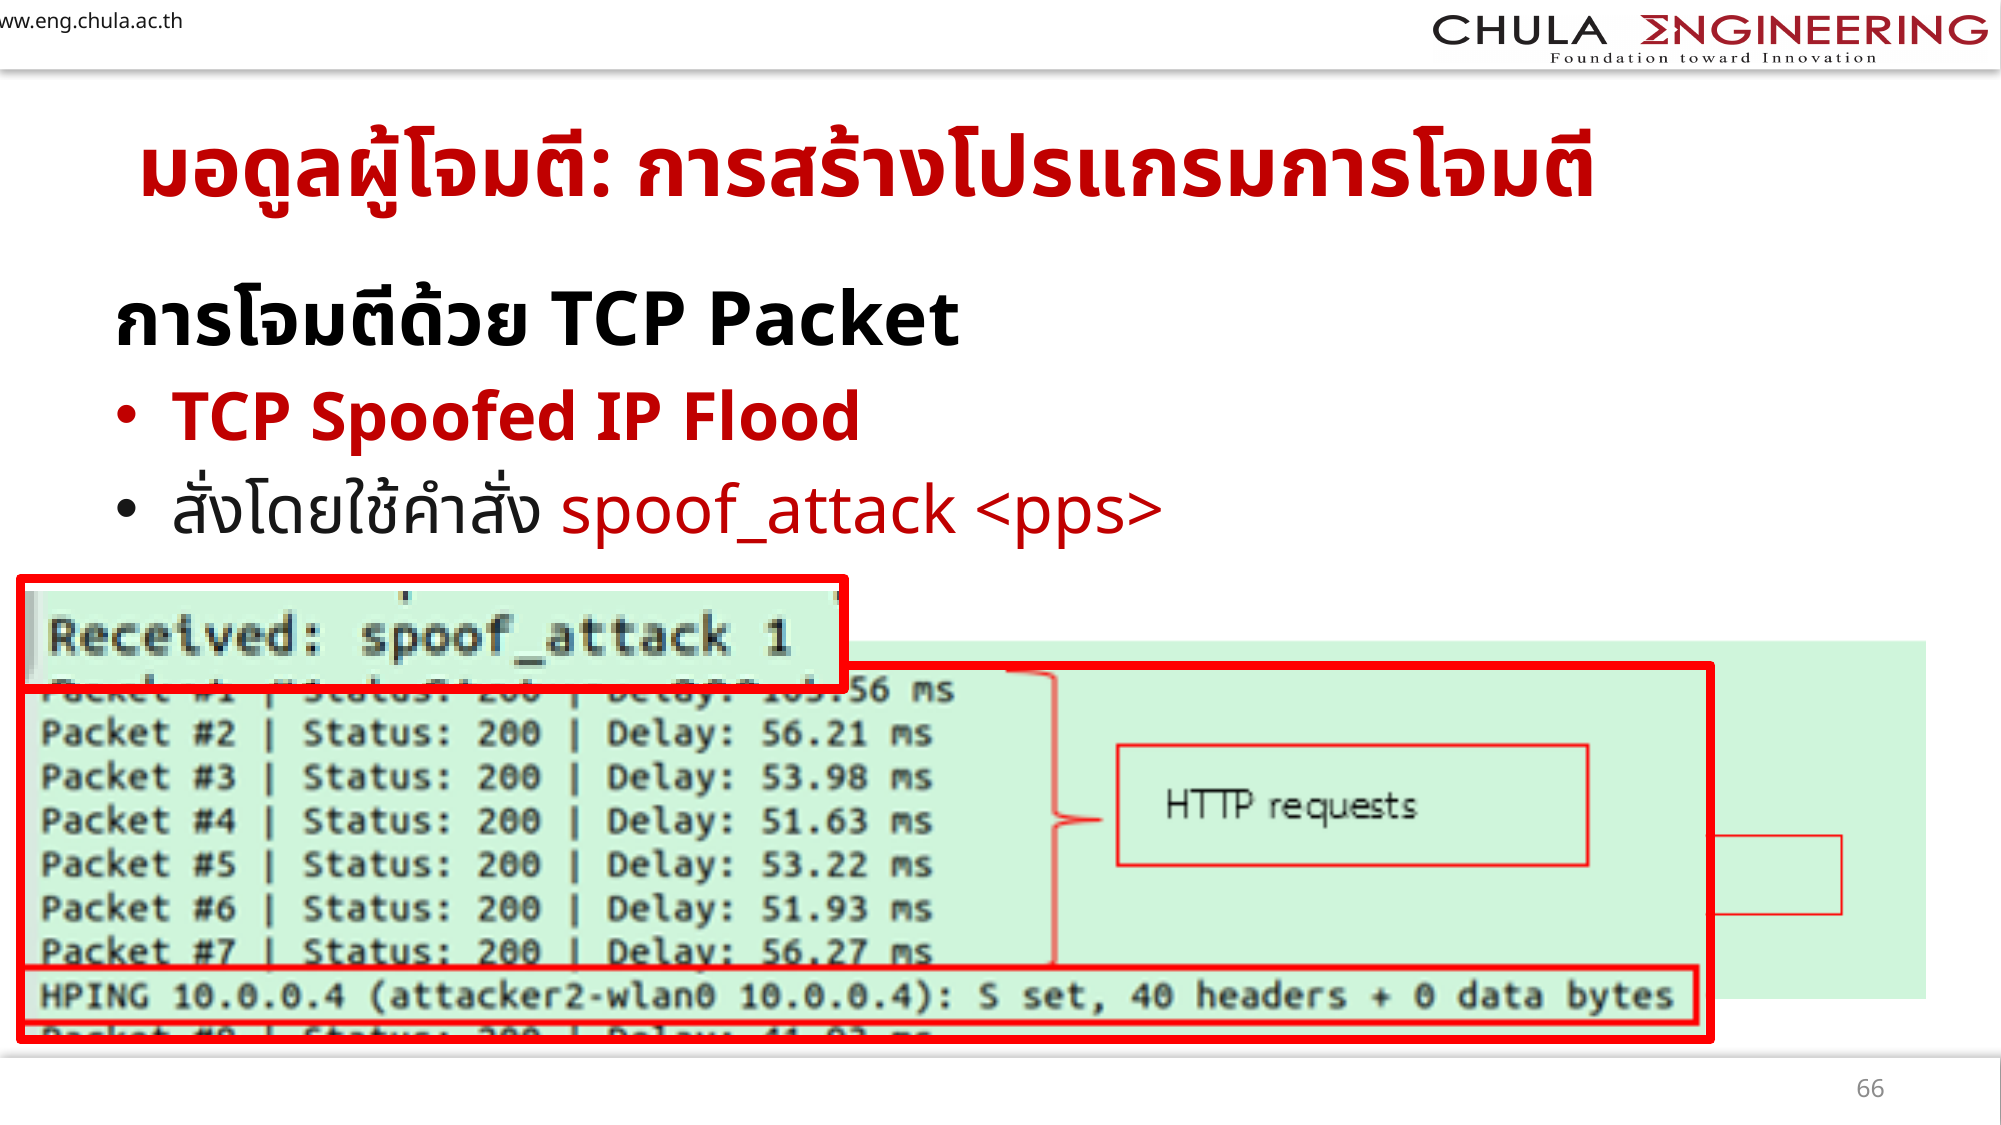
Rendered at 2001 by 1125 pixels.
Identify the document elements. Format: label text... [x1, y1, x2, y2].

picture [1433, 15, 1988, 63]
title มอดูลผู้โจมตี: การสร้างโปรแกรมการโจมตี [99, 92, 1711, 233]
picture [24, 582, 1926, 1036]
text_box การโจมตีด้วย TCP Packet TCP Spoofed IP Flood สั่งโดยใช้คำสั่ง spoof_attack <pps> [99, 262, 1900, 631]
slide_number 66 [1433, 1059, 1900, 1120]
